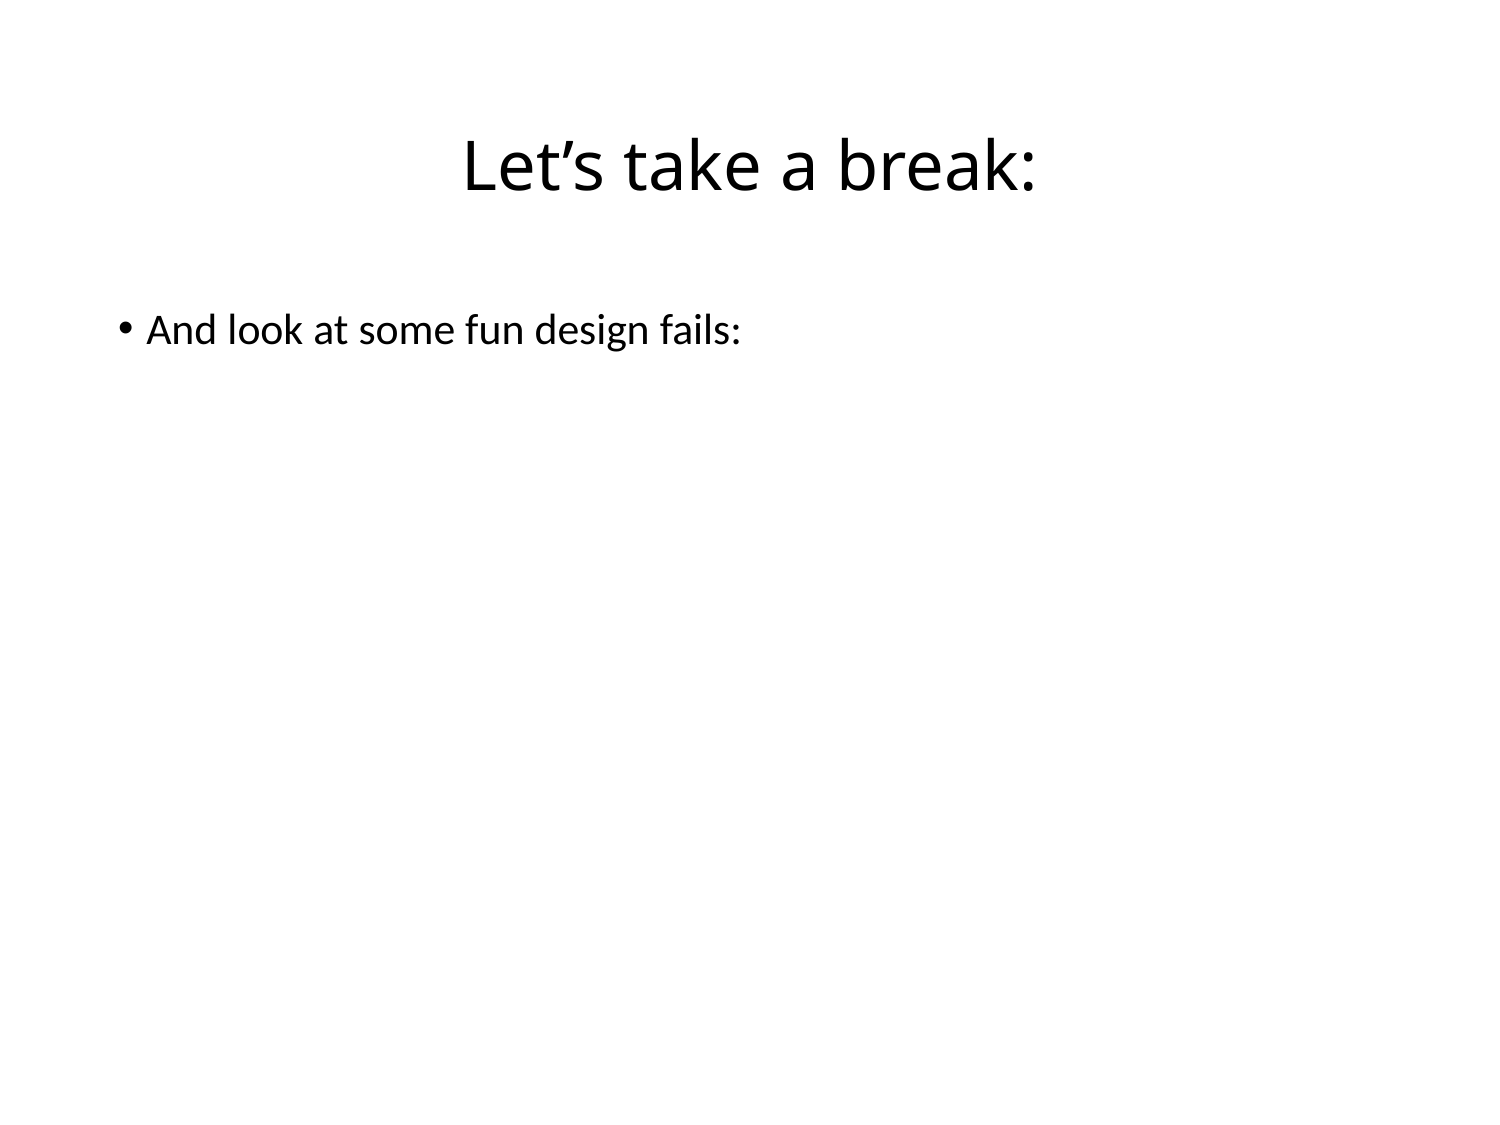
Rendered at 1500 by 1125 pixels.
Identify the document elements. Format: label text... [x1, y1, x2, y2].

list And look at some fun design fails: [103, 299, 1397, 1014]
title Let’s take a break: [103, 59, 1397, 278]
